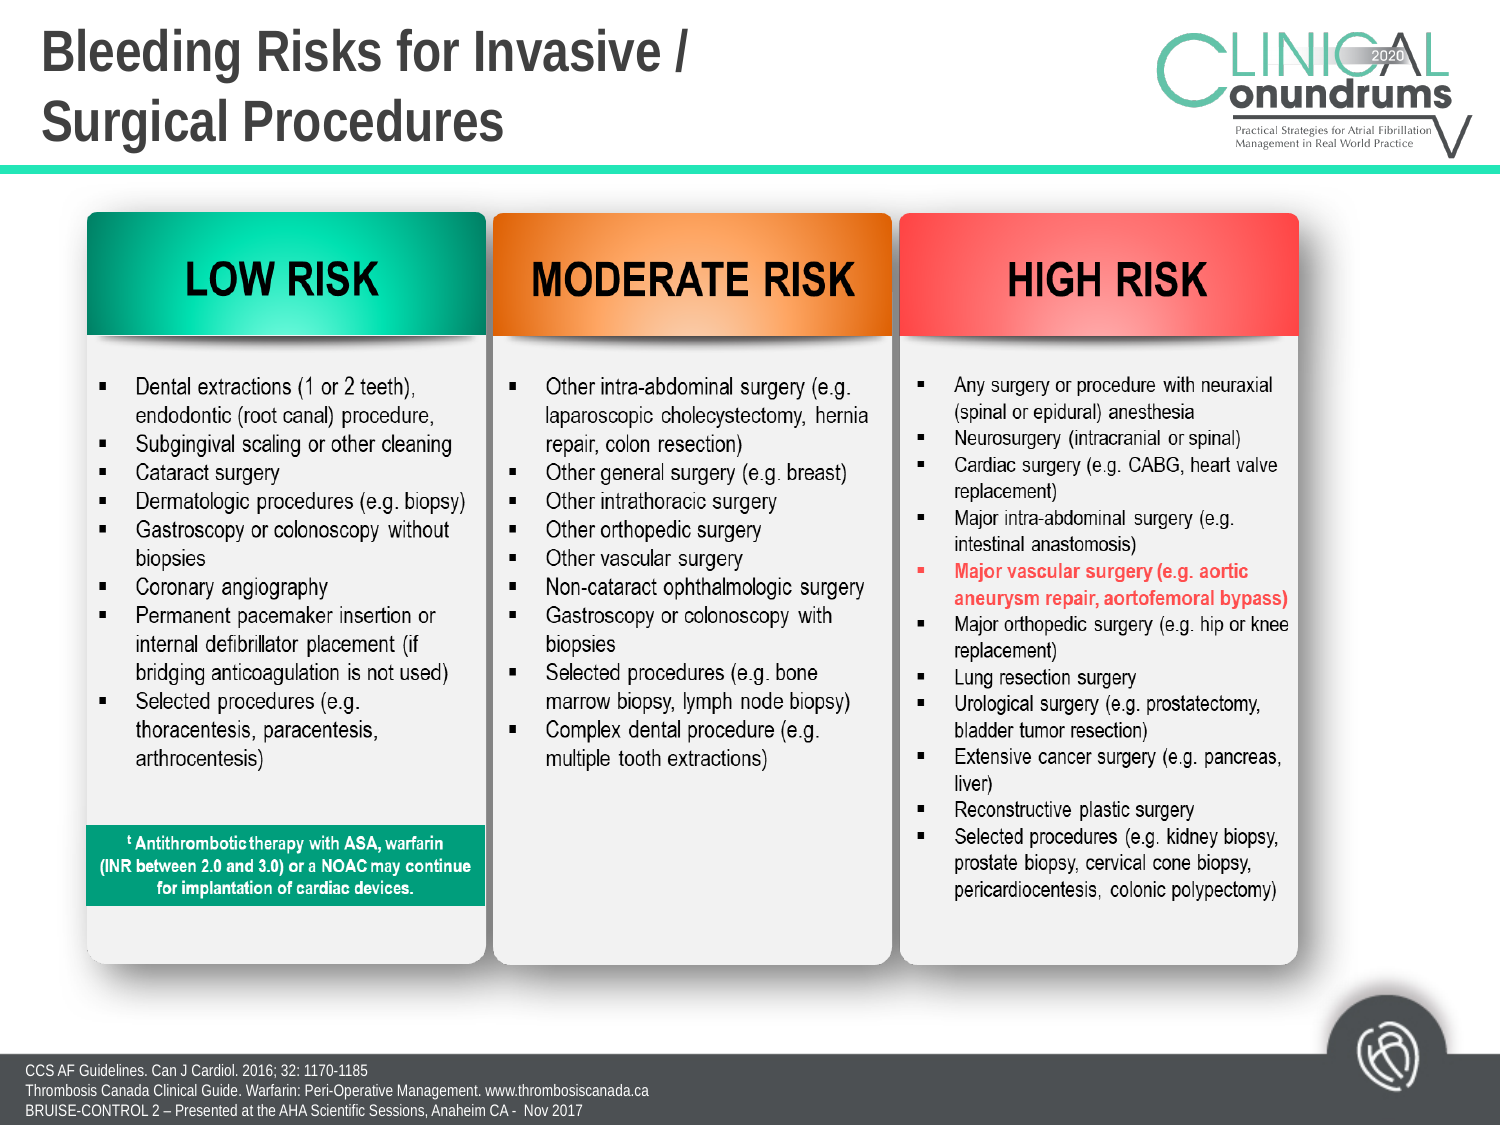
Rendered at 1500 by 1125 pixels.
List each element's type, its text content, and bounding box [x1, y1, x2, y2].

text_box Bleeding Risks for Invasive / Surgical Procedures [26, 5, 1155, 161]
picture [0, 211, 1500, 1125]
picture [1152, 24, 1474, 167]
